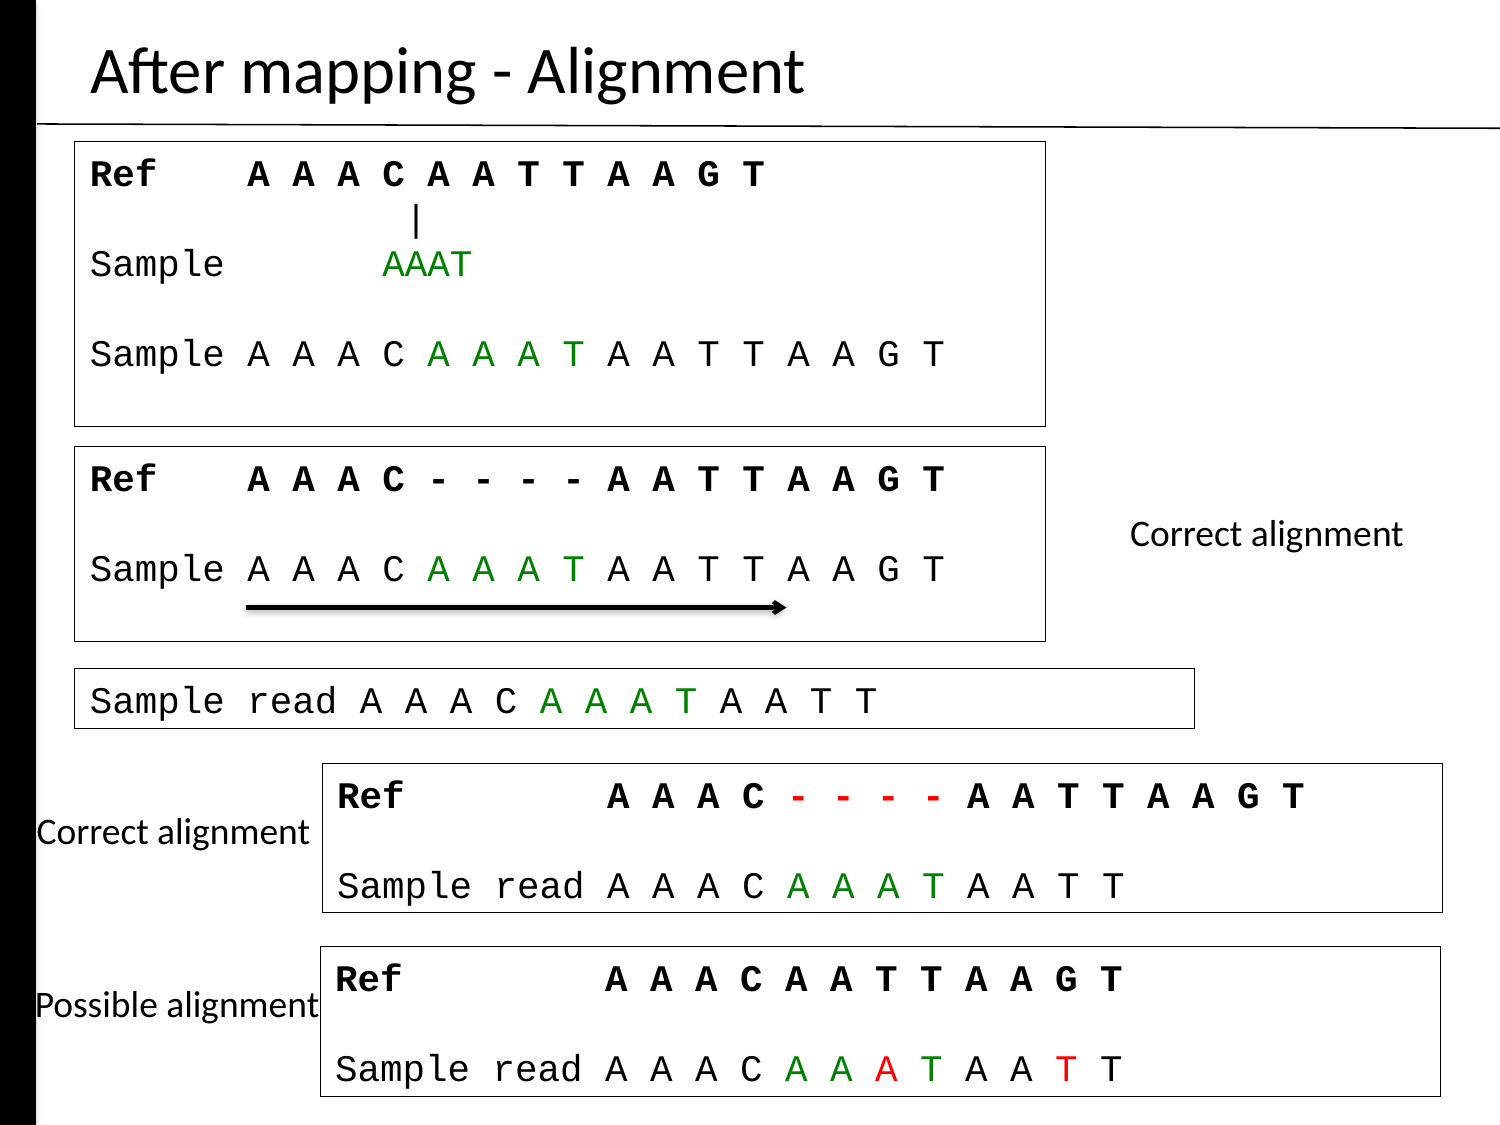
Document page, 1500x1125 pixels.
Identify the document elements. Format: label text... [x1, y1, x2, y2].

text_box Ref A A A C A A T T A A G T Sample read A A A C A A A T A A T T [320, 946, 1441, 1097]
text_box Ref A A A C A A T T A A G T | Sample AAAT Sample A A A C A A A T A A T T A A G T [74, 141, 1046, 427]
text_box Ref A A A C - - - - A A T T A A G T Sample read A A A C A A A T A A T T [322, 763, 1443, 913]
text_box Sample read A A A C A A A T A A T T [74, 668, 1195, 729]
text_box Possible alignment [20, 972, 405, 1033]
text_box Ref A A A C - - - - A A T T A A G T Sample A A A C A A A T A A T T A A G T [74, 446, 1046, 642]
text_box Correct alignment [21, 799, 407, 860]
title After mapping - Alignment [75, 6, 1425, 127]
text_box Correct alignment [1115, 501, 1500, 562]
